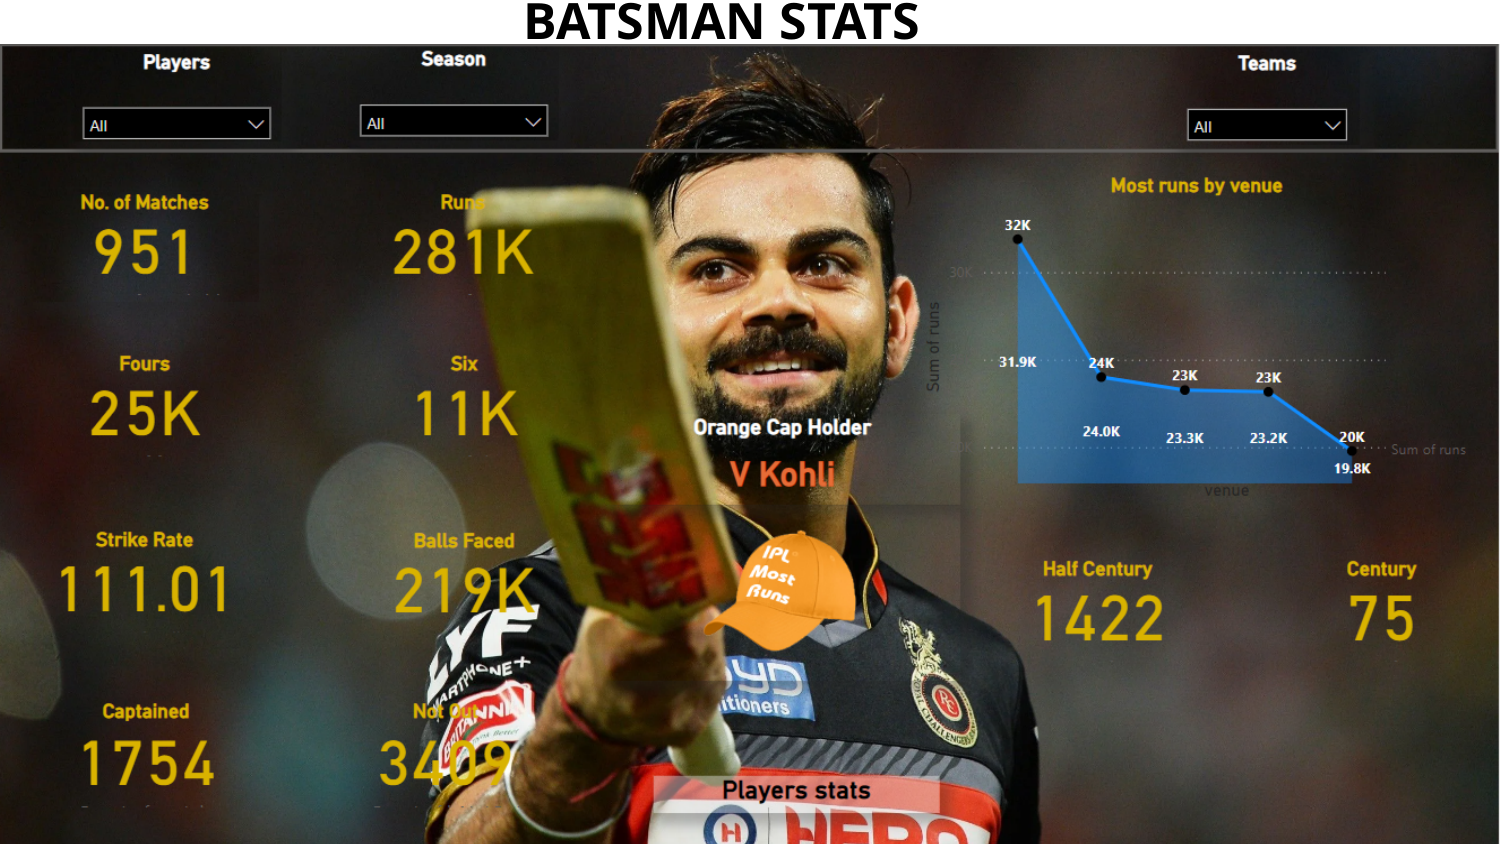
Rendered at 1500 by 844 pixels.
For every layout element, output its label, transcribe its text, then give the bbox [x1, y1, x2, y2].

text_box BATSMAN STATS [508, 0, 992, 42]
picture [0, 44, 1500, 844]
